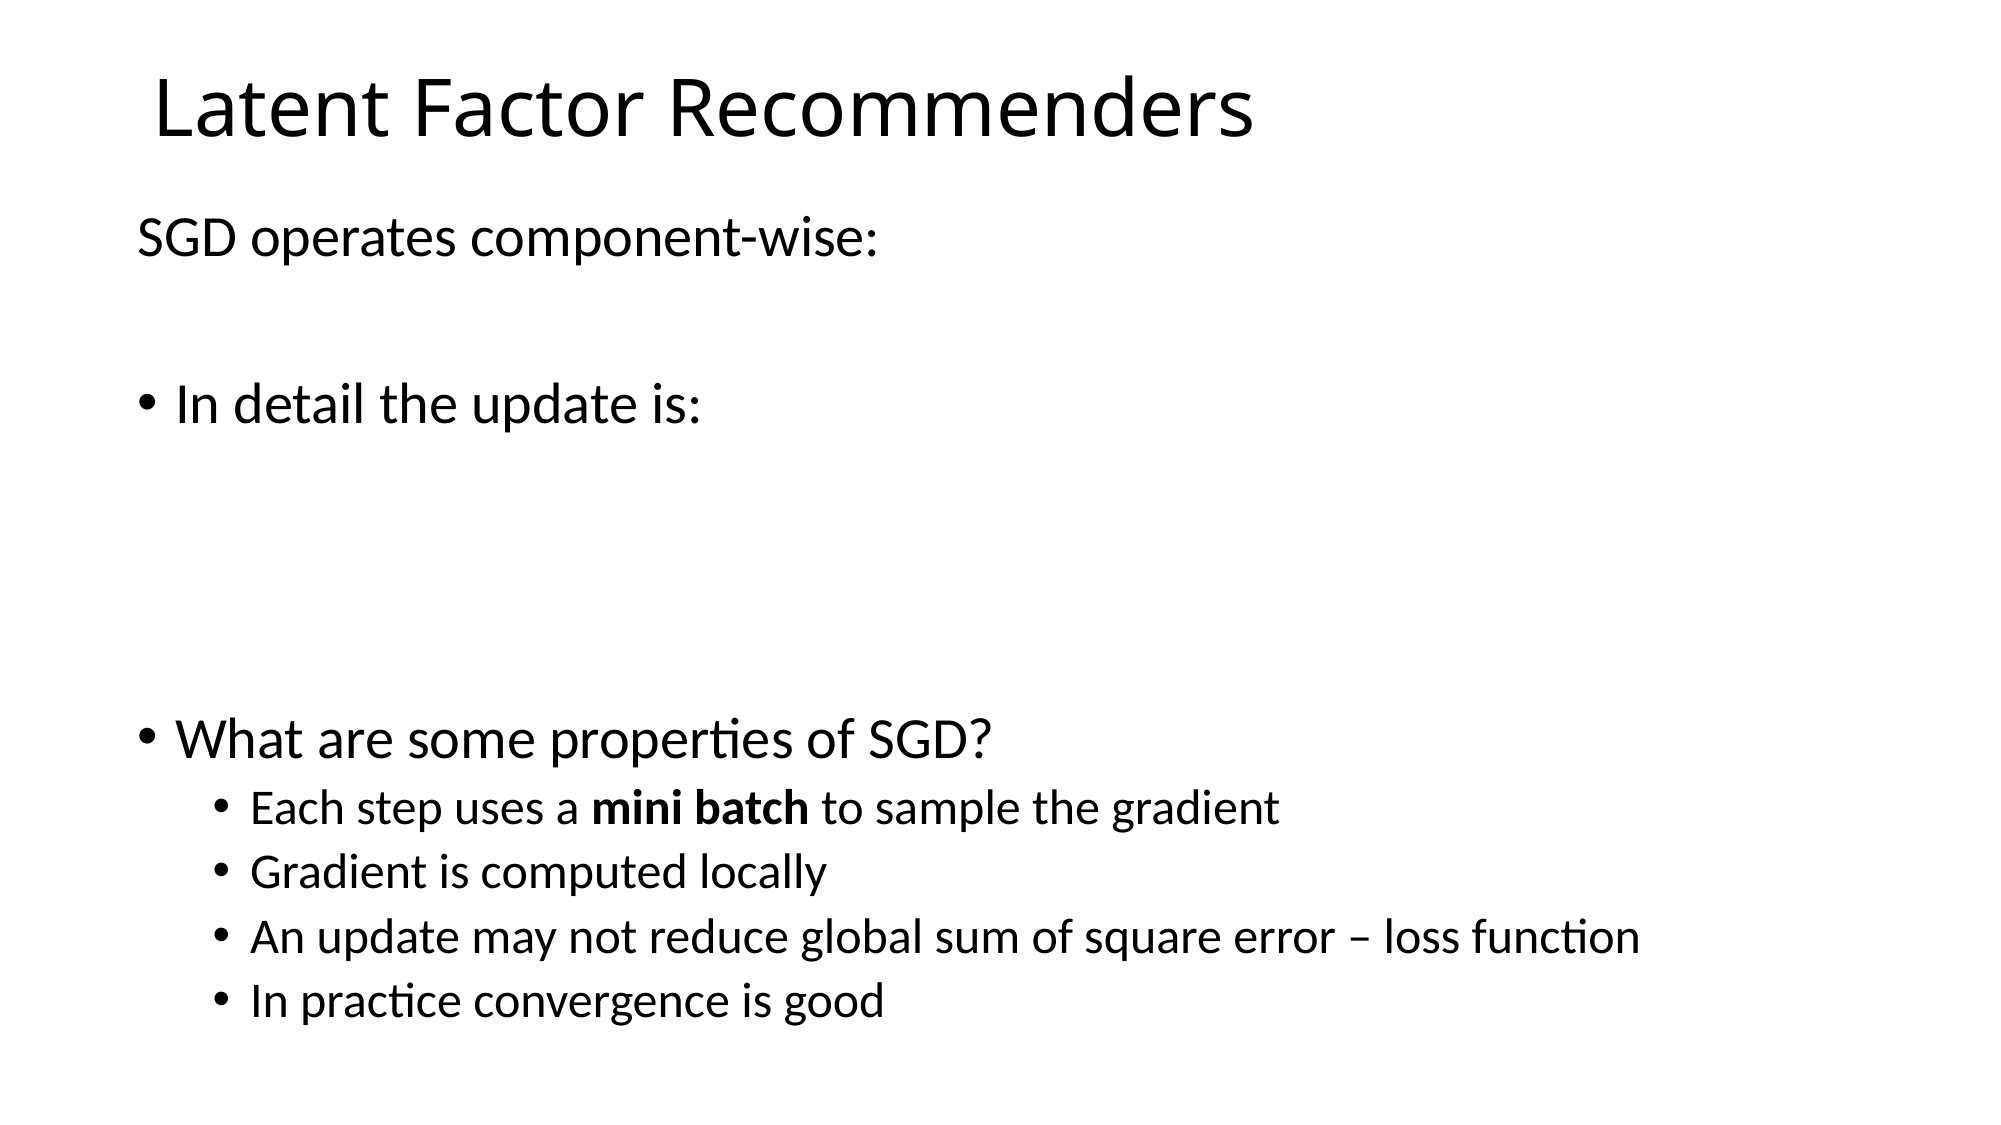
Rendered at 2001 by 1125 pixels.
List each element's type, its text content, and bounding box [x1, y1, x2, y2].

title Latent Factor Recommenders [137, 59, 1863, 162]
